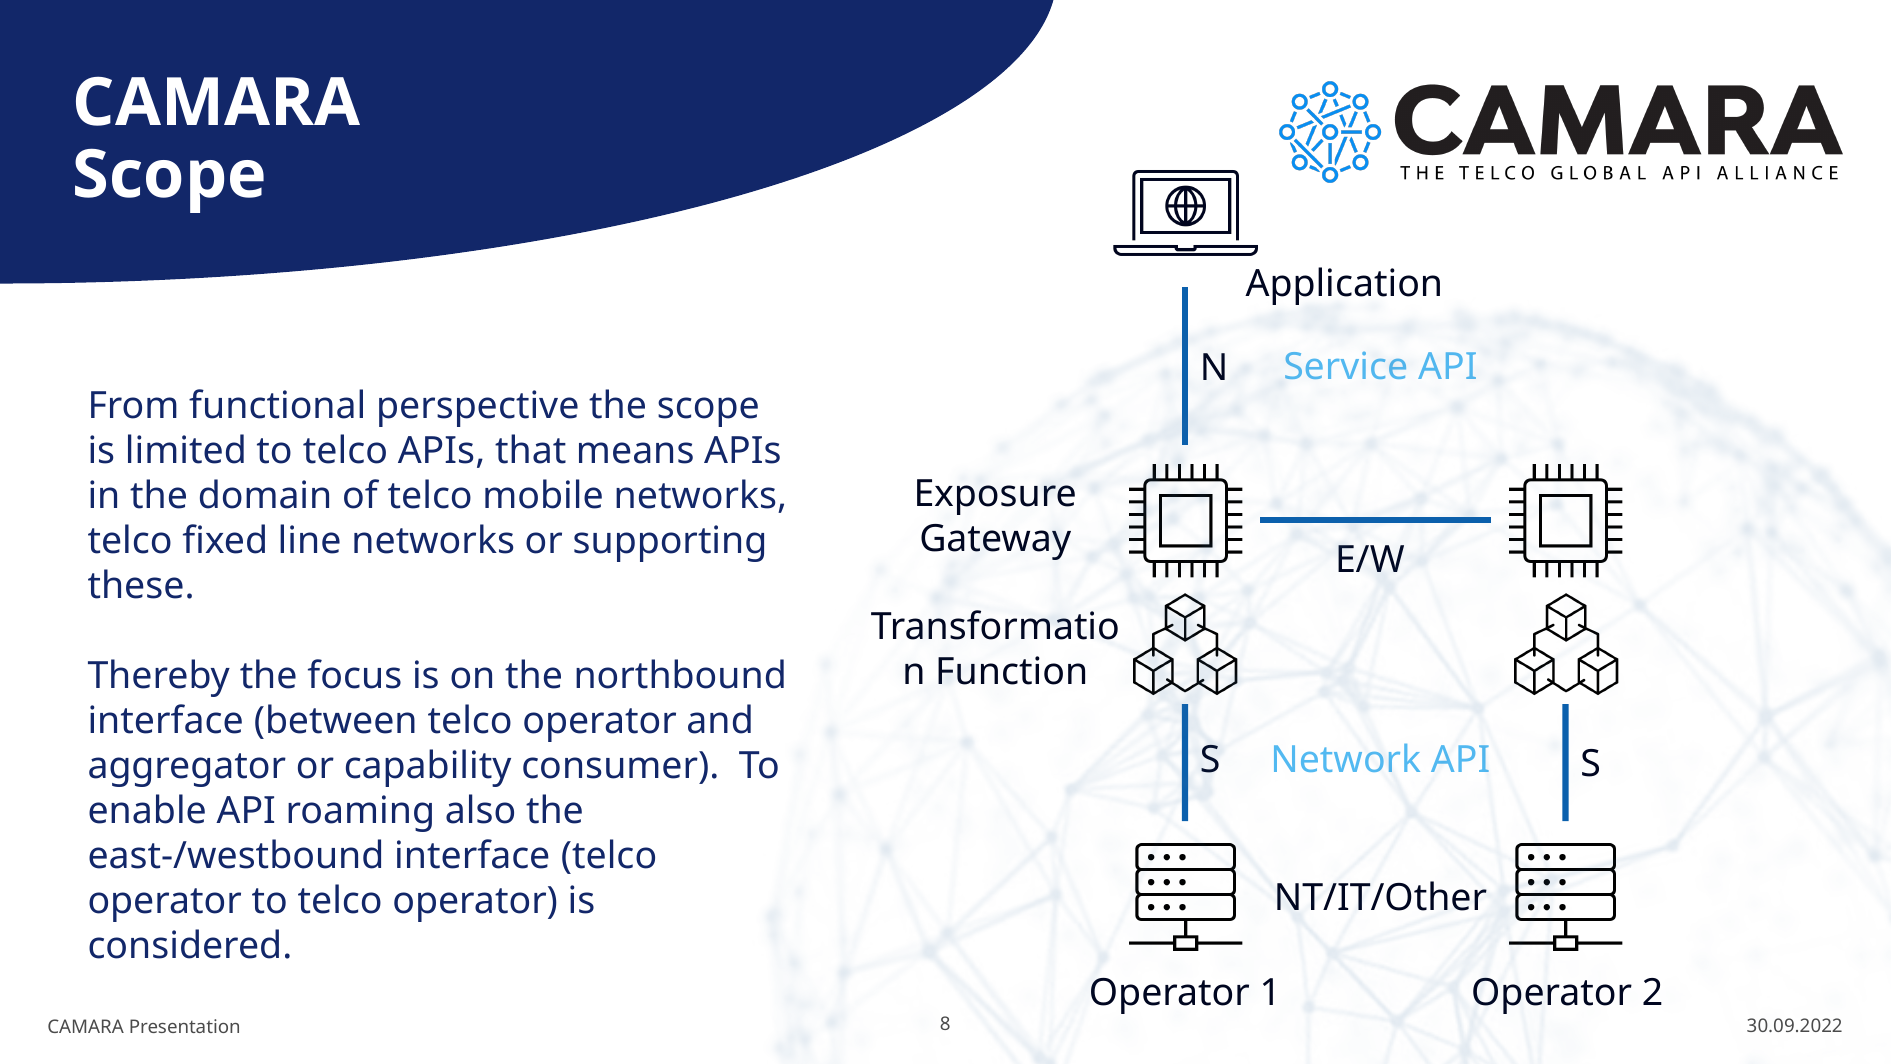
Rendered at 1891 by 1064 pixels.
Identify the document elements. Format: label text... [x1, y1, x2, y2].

text_box [0, 0, 1056, 286]
text_box From functional perspective the scope is limited to telco APIs, that means APIs in the domain of telco mobile networks, telco fixed line networks or supporting these. Thereby the focus is on the northbound interface (between telco operator and aggregator or capability consumer). To enable API roaming also the east-/westbound interface (telco operator to telco operator) is considered. [72, 374, 446, 974]
picture [451, 136, 1891, 1064]
title CAMARA Scope [72, 67, 1867, 197]
